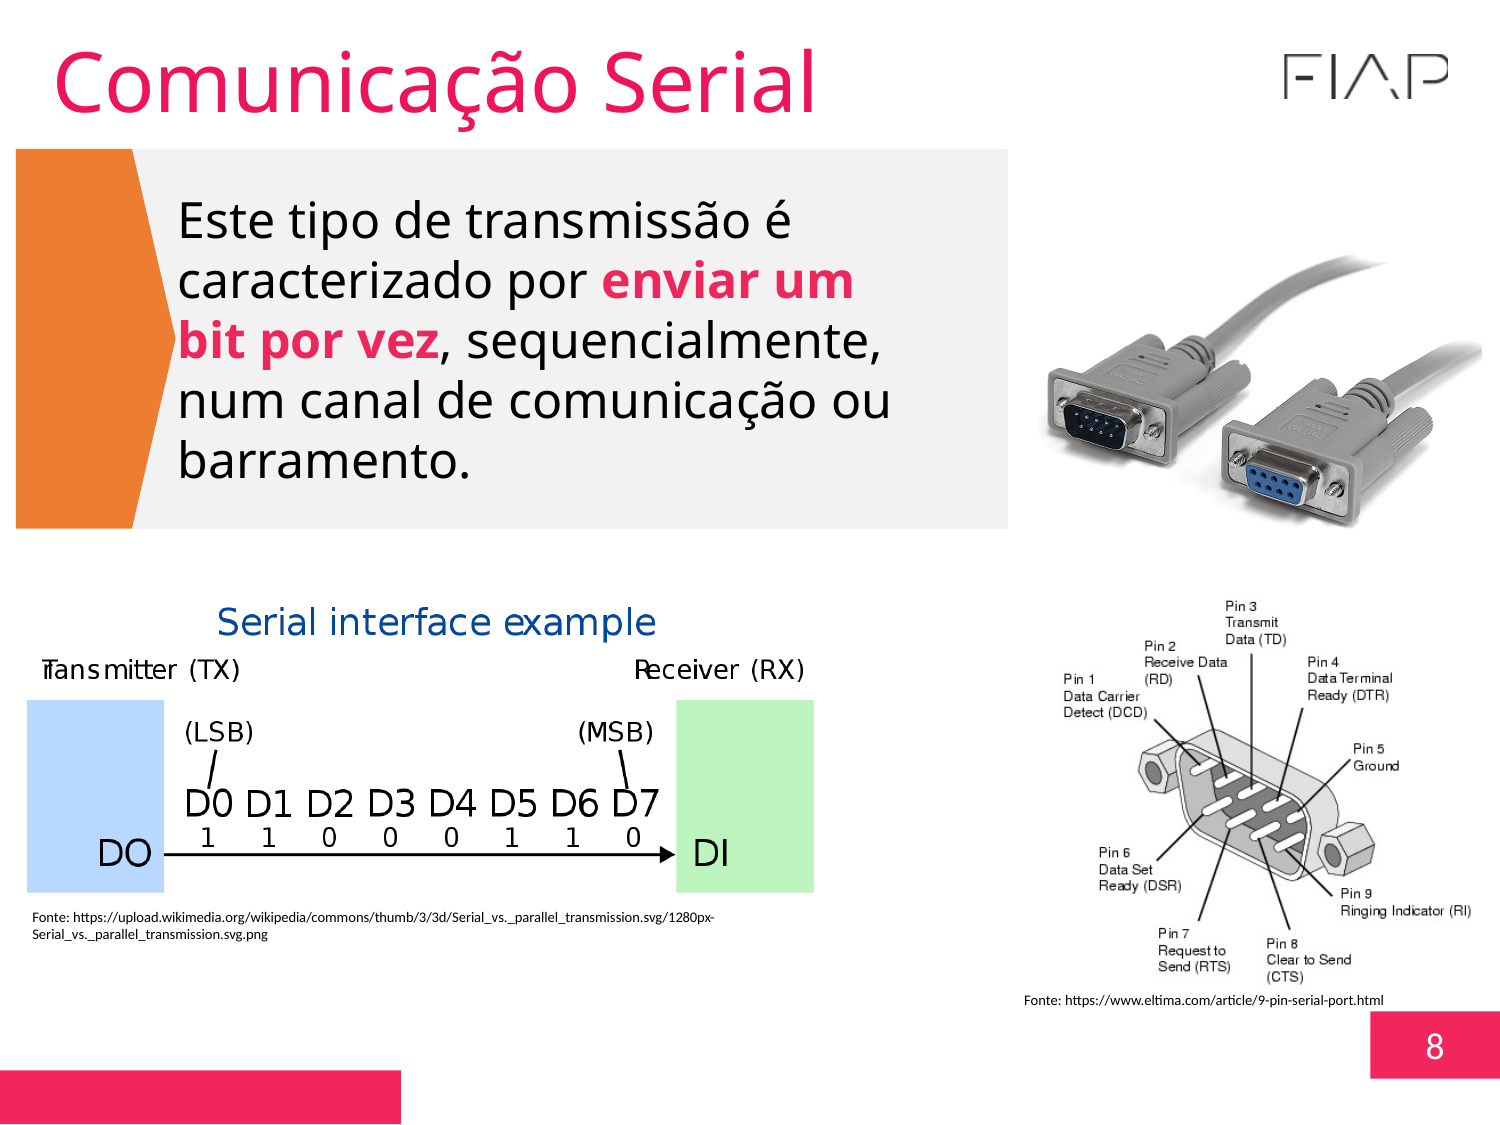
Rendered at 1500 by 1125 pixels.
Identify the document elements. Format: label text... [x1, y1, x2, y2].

text_box Fonte: https://www.eltima.com/article/9-pin-serial-port.html [1009, 983, 1500, 1016]
text_box Fonte: https://upload.wikimedia.org/wikipedia/commons/thumb/3/3d/Serial_vs._parallel_transmission.svg/1280px-Serial_vs._parallel_transmission.svg.png [17, 901, 814, 951]
picture [17, 586, 823, 901]
text_box Comunicação Serial [37, 21, 1306, 137]
picture [1052, 586, 1482, 1001]
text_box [15, 148, 1008, 529]
picture [1038, 254, 1482, 529]
